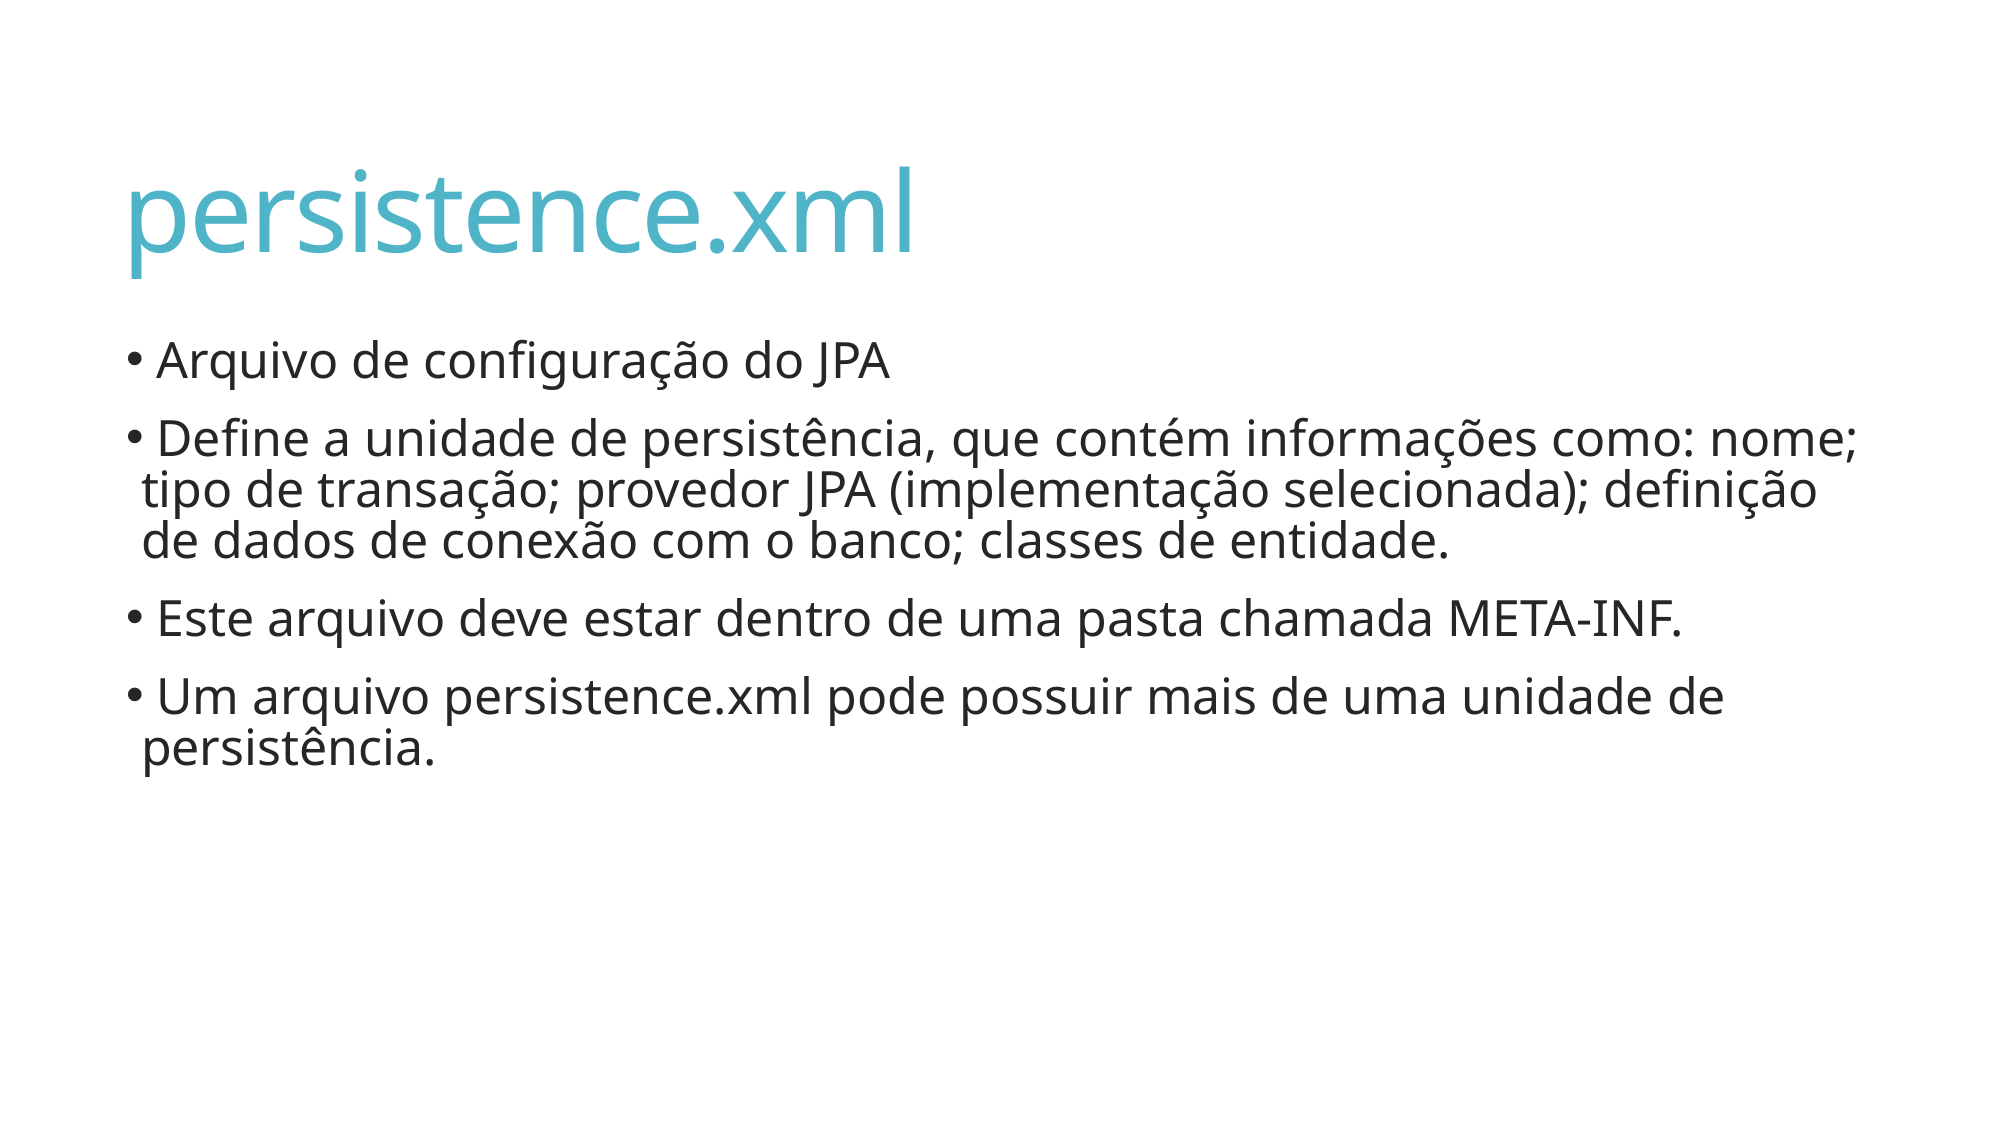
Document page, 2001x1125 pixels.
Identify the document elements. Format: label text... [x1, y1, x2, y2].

list Arquivo de configuração do JPA Define a unidade de persistência, que contém informações como: nome; tipo de transação; provedor JPA (implementação selecionada); definição de dados de conexão com o banco; classes de entidade. Este arquivo deve estar dentro de uma pasta chamada META-INF. Um arquivo persistence.xml pode possuir mais de uma unidade de persistência. [111, 329, 1876, 948]
title persistence.xml [107, 81, 1875, 354]
